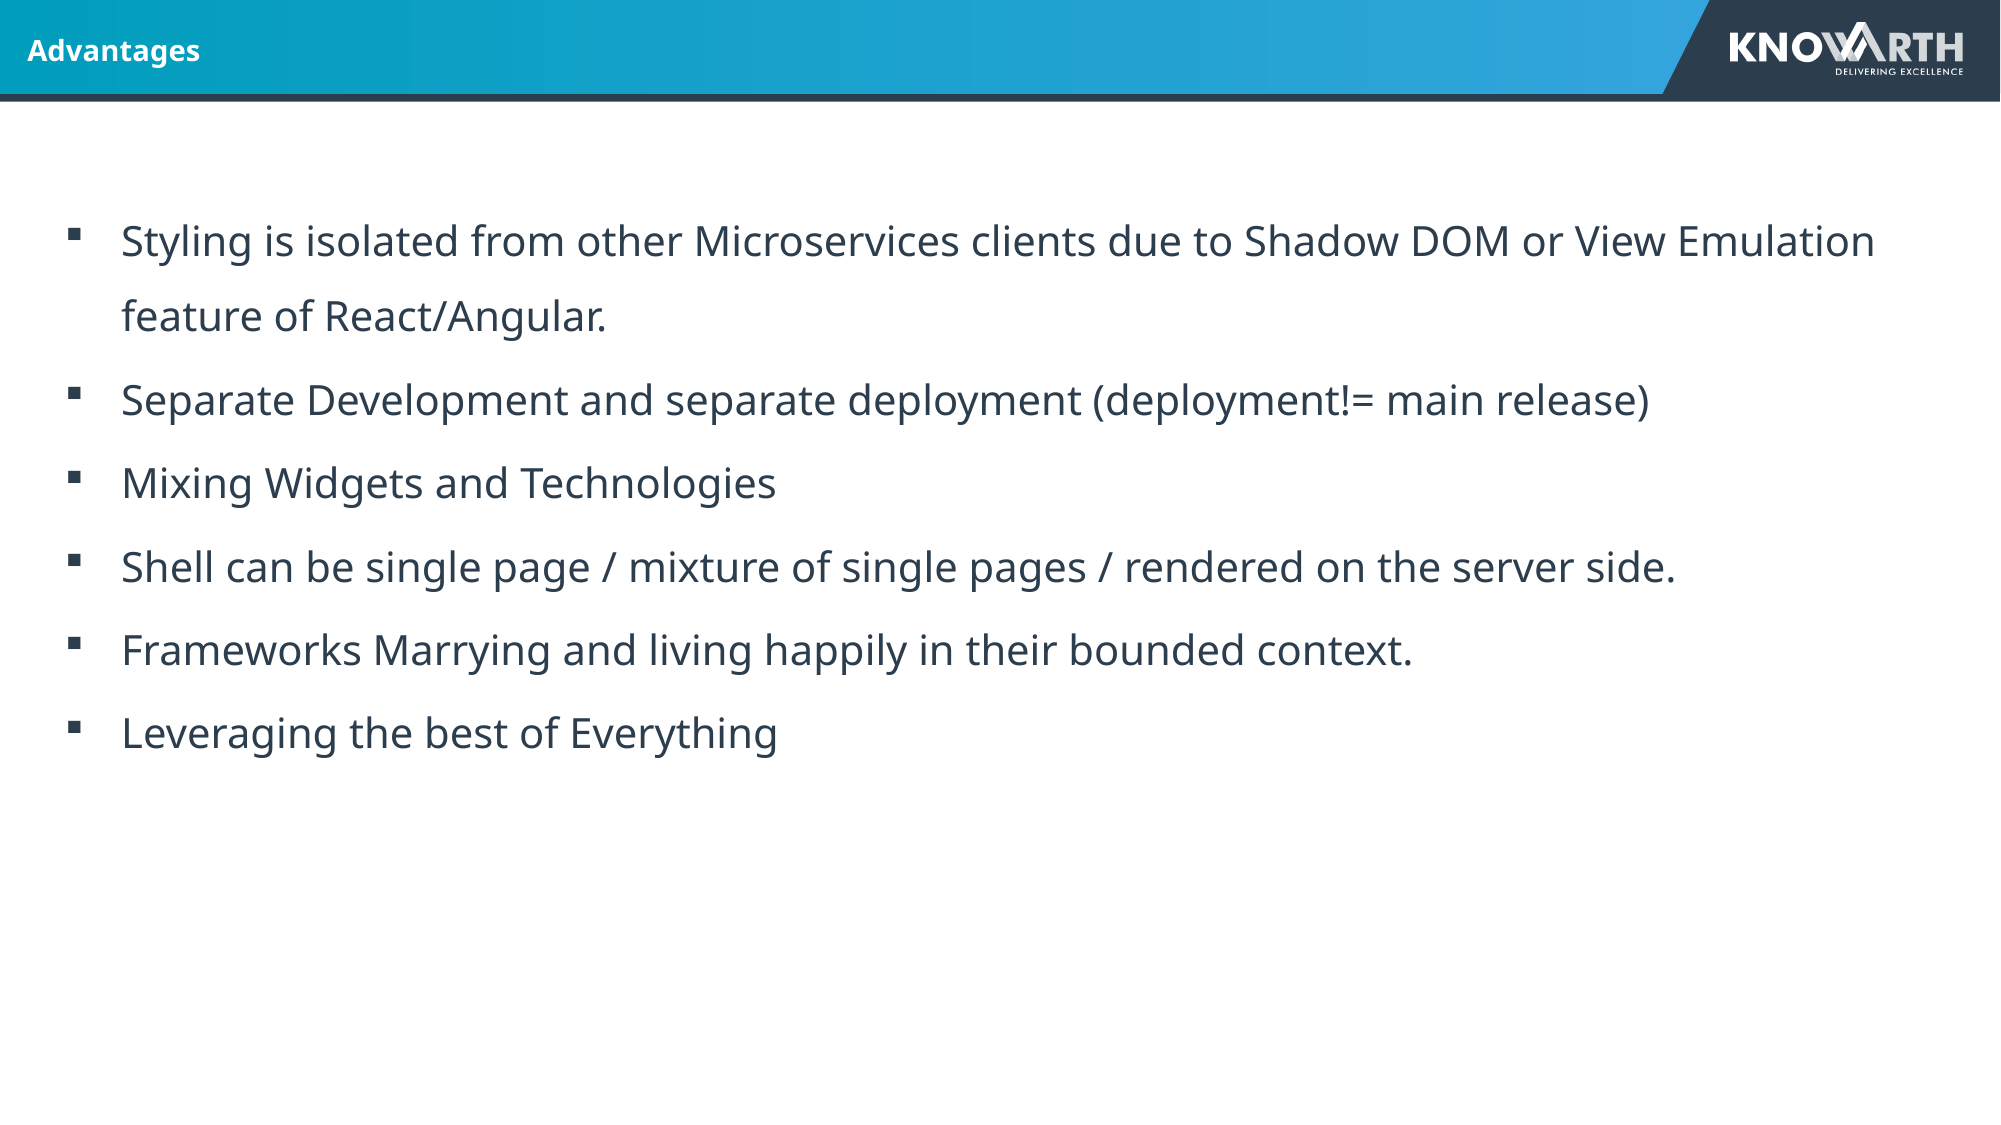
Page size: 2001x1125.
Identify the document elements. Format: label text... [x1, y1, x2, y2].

list Styling is isolated from other Microservices clients due to Shadow DOM or View Emulation feature of React/Angular. Separate Development and separate deployment (deployment!= main release) Mixing Widgets and Technologies Shell can be single page / mixture of single pages / rendered on the server side. Frameworks Marrying and living happily in their bounded context. Leveraging the best of Everything [50, 182, 1950, 1000]
title Advantages [12, 12, 1163, 88]
picture [1730, 22, 1963, 75]
